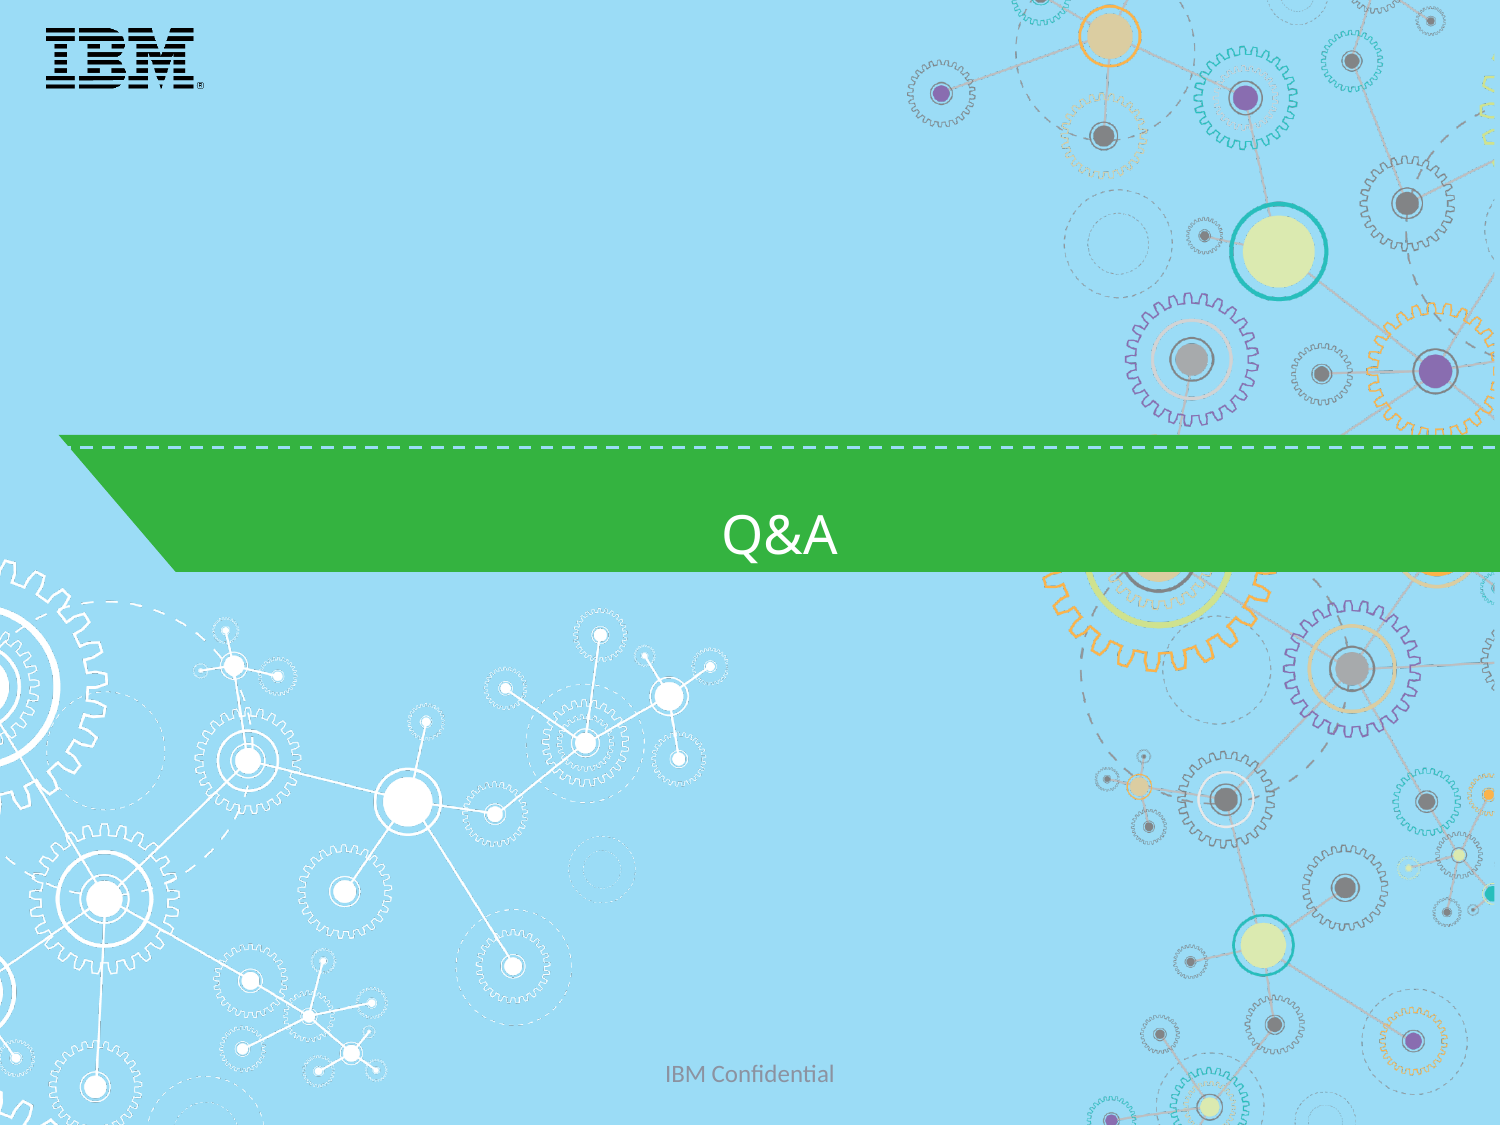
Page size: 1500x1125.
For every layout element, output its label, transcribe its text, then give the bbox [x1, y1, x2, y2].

footer IBM Confidential [496, 1042, 1004, 1103]
picture [0, 411, 729, 1125]
picture [907, 0, 1495, 434]
picture [907, 572, 1495, 1125]
title Q&A [132, 409, 1427, 574]
picture [46, 28, 204, 89]
